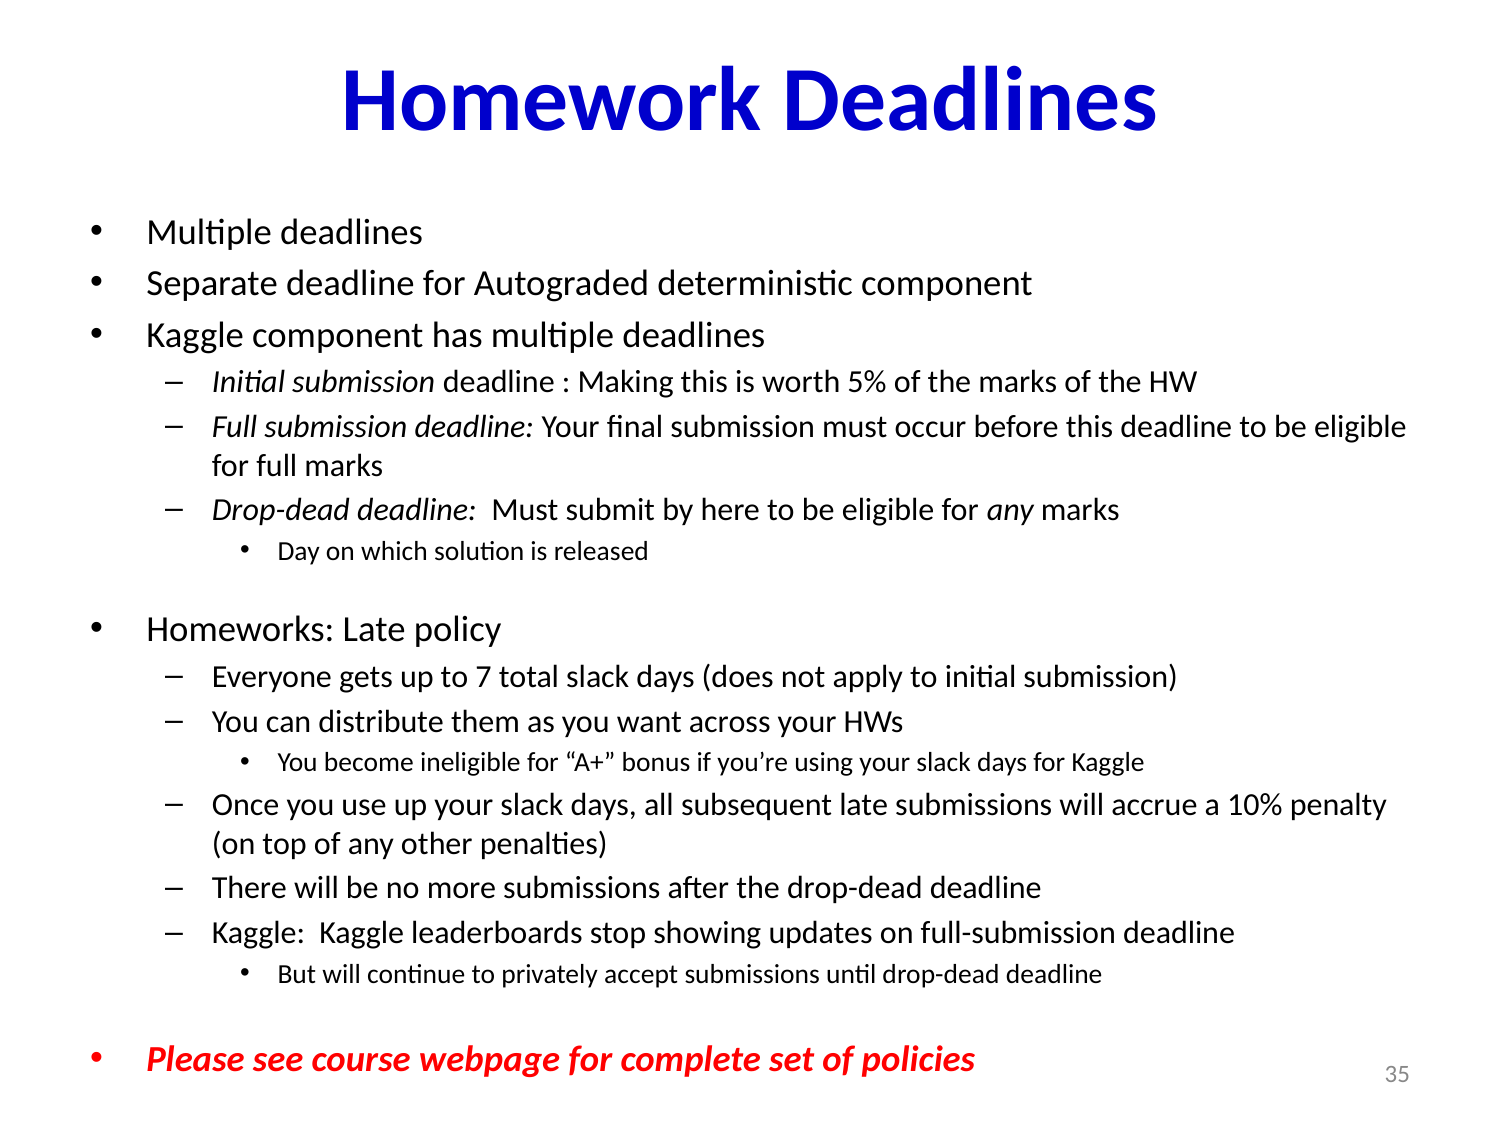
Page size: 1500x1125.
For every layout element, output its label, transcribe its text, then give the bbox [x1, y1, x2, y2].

list Multiple deadlines Separate deadline for Autograded deterministic component Kaggle component has multiple deadlines Initial submission deadline : Making this is worth 5% of the marks of the HW Full submission deadline: Your final submission must occur before this deadline to be eligible for full marks Drop-dead deadline: Must submit by here to be eligible for any marks Day on which solution is released Homeworks: Late policy Everyone gets up to 7 total slack days (does not apply to initial submission) You can distribute them as you want across your HWs You become ineligible for “A+” bonus if you’re using your slack days for Kaggle Once you use up your slack days, all subsequent late submissions will accrue a 10% penalty (on top of any other penalties) There will be no more submissions after the drop-dead deadline Kaggle: Kaggle leaderboards stop showing updates on full-submission deadline But will continue to privately accept submissions until drop-dead deadline Please see course webpage for complete set of policies [75, 200, 1425, 1103]
slide_number 35 [1074, 1042, 1425, 1103]
title Homework Deadlines [75, 0, 1425, 188]
